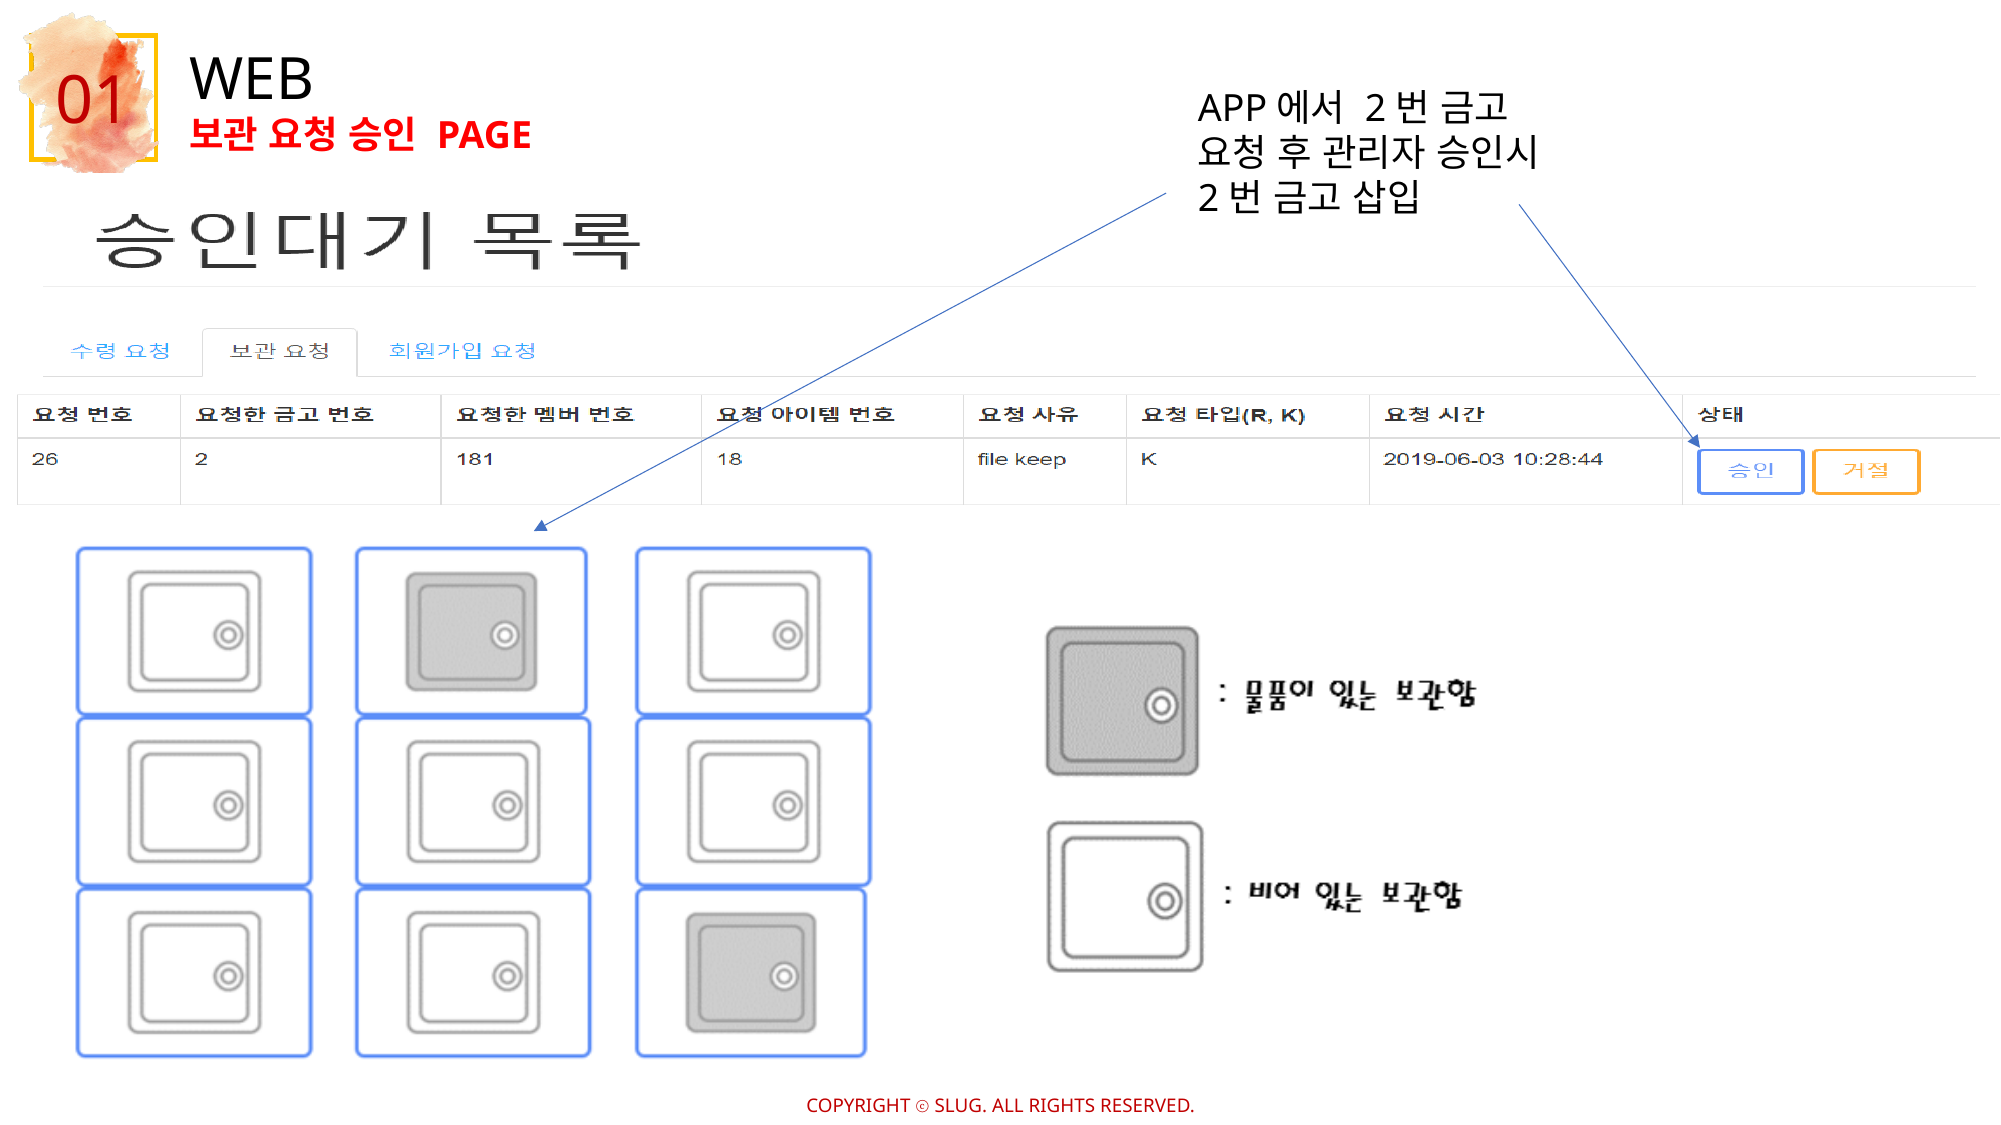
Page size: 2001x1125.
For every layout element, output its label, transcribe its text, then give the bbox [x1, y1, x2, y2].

picture [41, 532, 908, 1076]
picture [0, 8, 2000, 505]
text_box COPYRIGHT ⓒ SLUG. ALL RIGHTS RESERVED. [687, 1086, 1314, 1124]
text_box WEB 보관 요청 승인 PAGE [175, 33, 608, 164]
text_box APP에서 2번 금고 요청 후 관리자 승인시 2번 금고 삽입 [1183, 76, 1557, 173]
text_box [533, 193, 1167, 532]
picture [1026, 607, 1551, 1005]
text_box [1519, 204, 1700, 448]
